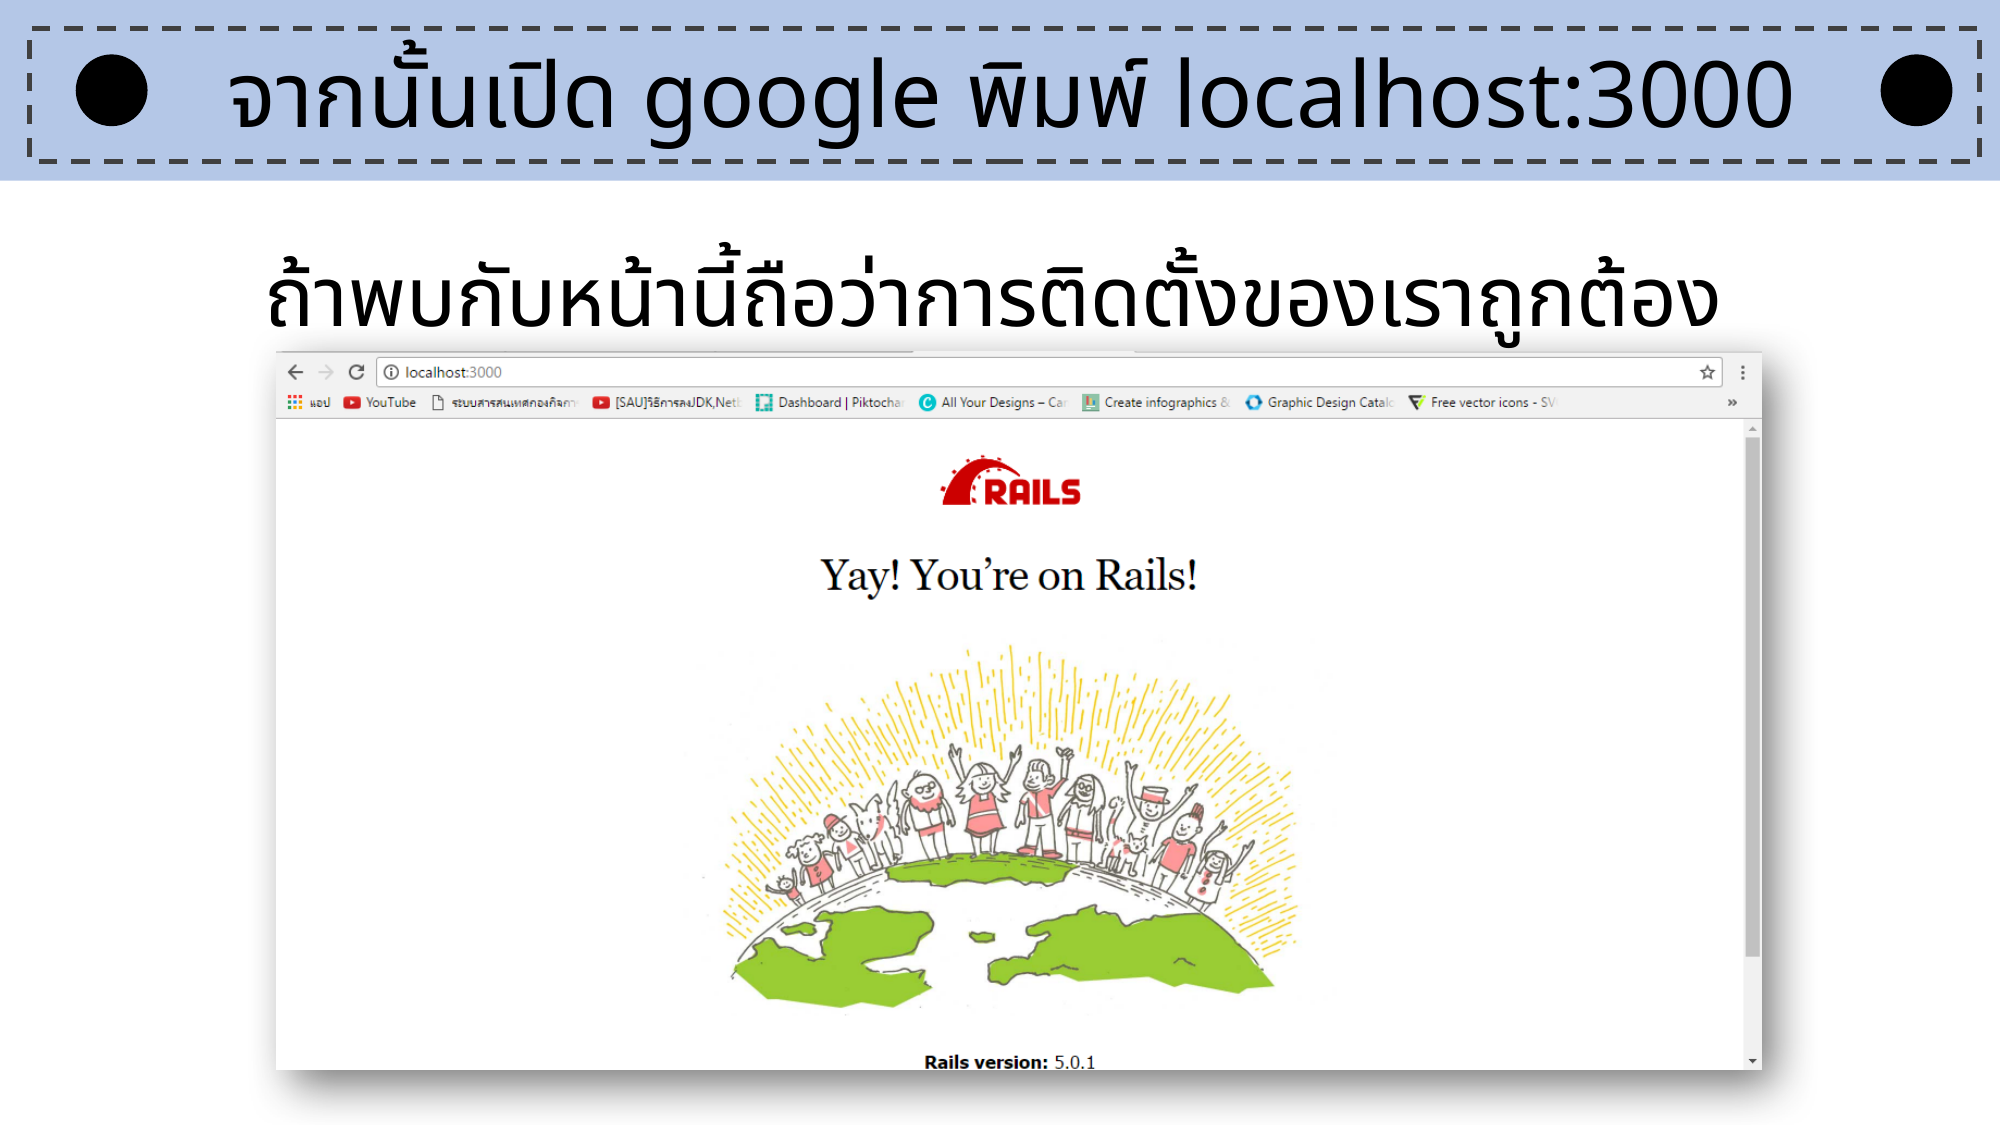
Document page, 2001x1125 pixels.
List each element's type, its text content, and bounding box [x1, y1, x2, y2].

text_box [0, 0, 2000, 181]
picture [275, 351, 1762, 1070]
text_box ถ้าพบกับหน้านี้ถือว่าการติดตั้งของเราถูกต้อง [250, 235, 1759, 351]
